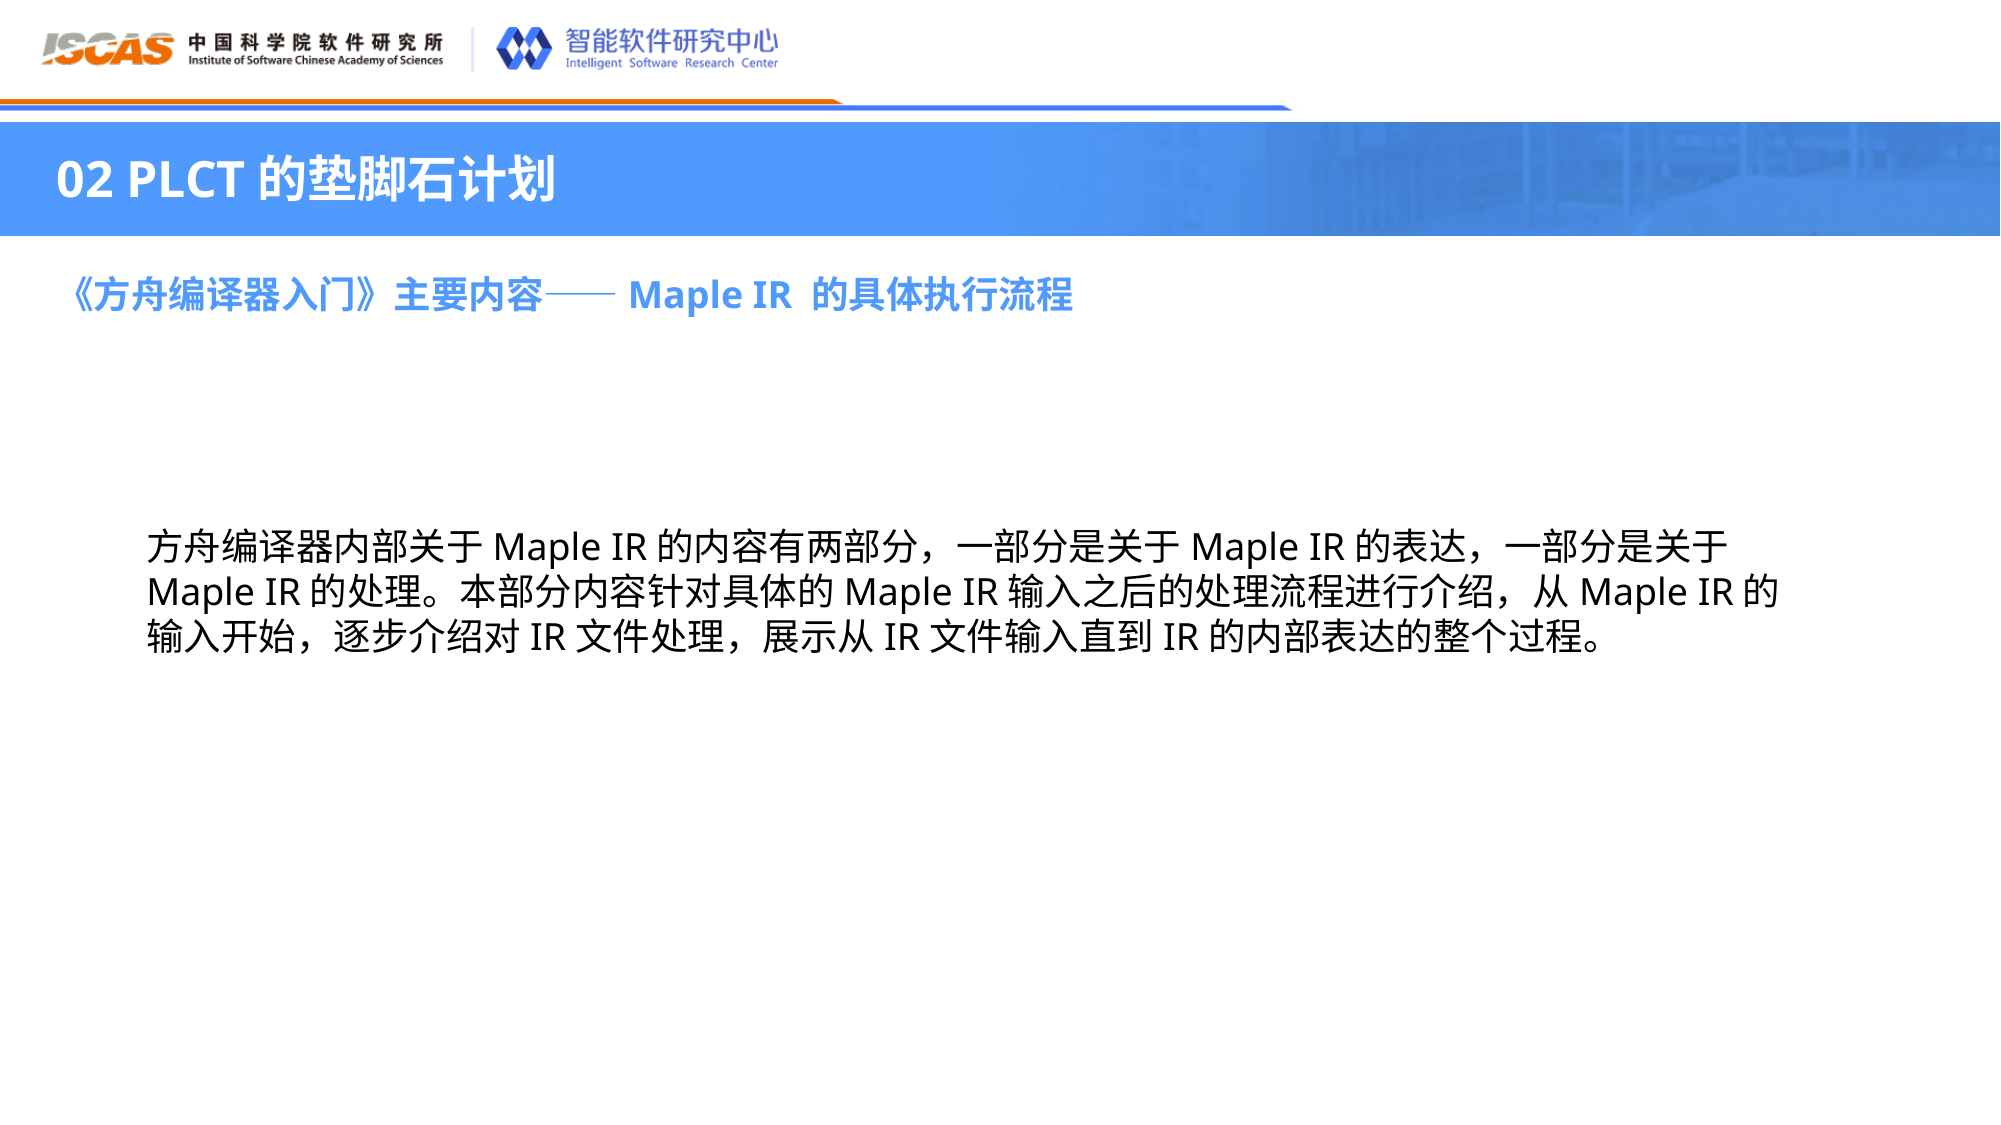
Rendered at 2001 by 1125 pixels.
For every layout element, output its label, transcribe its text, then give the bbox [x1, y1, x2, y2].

text_box 方舟编译器内部关于Maple IR的内容有两部分，一部分是关于Maple IR的表达，一部分是关于Maple IR的处理。本部分内容针对具体的Maple IR输入之后的处理流程进行介绍，从Maple IR的输入开始，逐步介绍对IR文件处理，展示从IR文件输入直到IR的内部表达的整个过程。 [131, 515, 1826, 666]
list 《方舟编译器入门》主要内容——Maple IR 的具体执行流程 [41, 268, 1234, 339]
list 02 PLCT的垫脚石计划 [41, 146, 1315, 212]
picture [0, 0, 2000, 1125]
